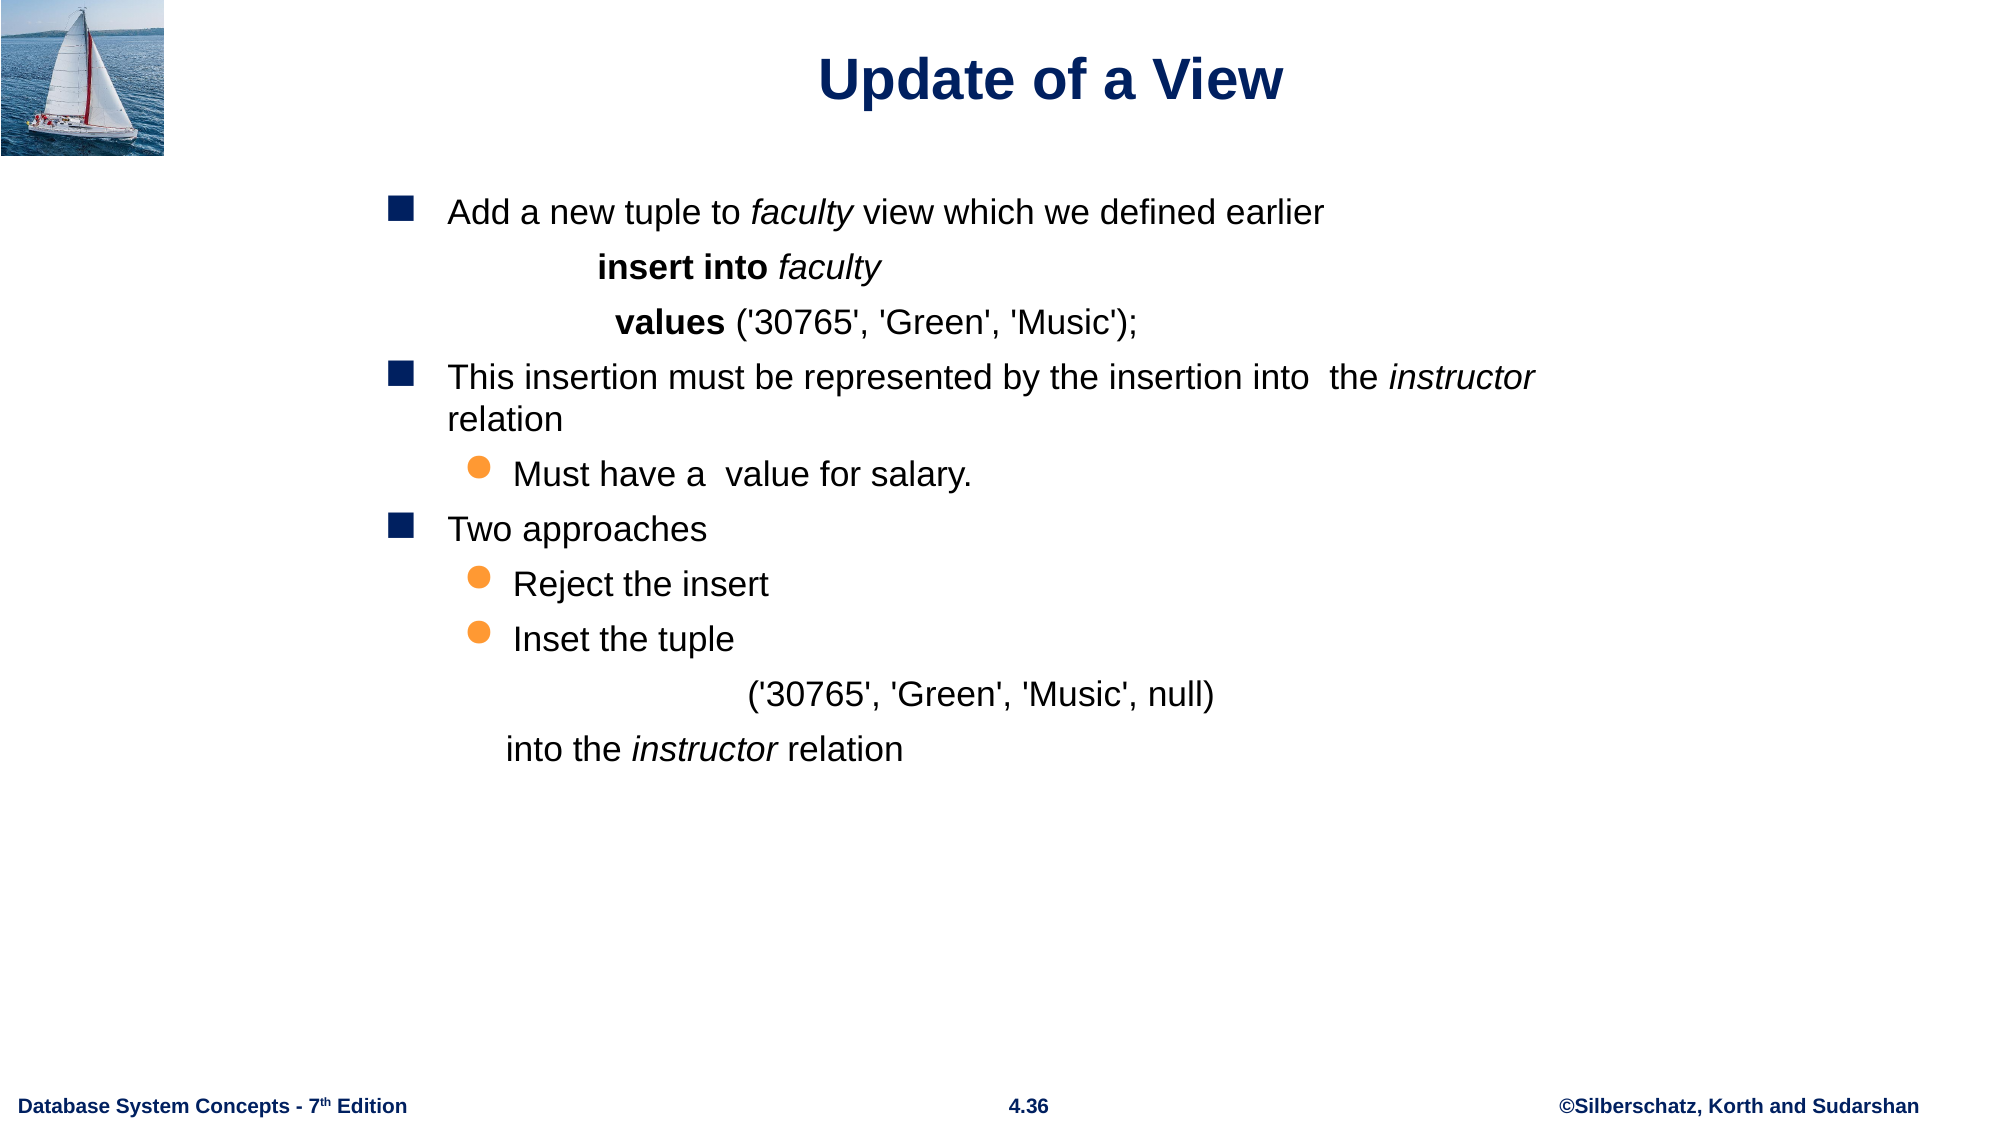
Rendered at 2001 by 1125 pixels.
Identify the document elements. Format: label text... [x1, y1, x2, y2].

picture [1, 0, 164, 156]
title Update of a View [167, 18, 1935, 120]
list Add a new tuple to faculty view which we defined earlier insert into faculty values ('30765', 'Green', 'Music'); This insertion must be represented by the insertion into the instructor relation Must have a value for salary. Two approaches Reject the insert Inset the tuple ('30765', 'Green', 'Music', null) into the instructor relation [376, 181, 1622, 994]
